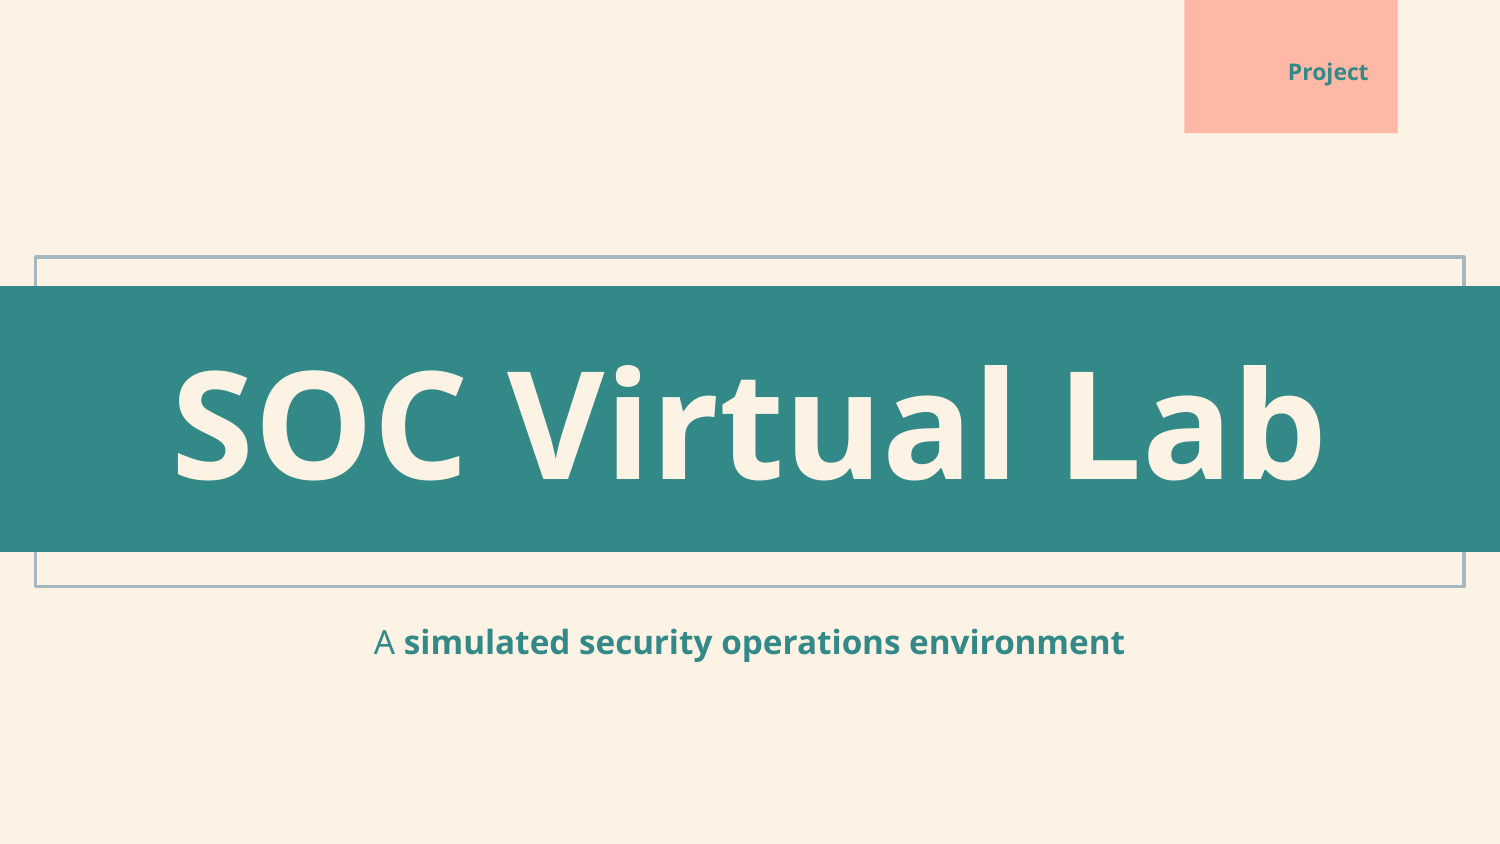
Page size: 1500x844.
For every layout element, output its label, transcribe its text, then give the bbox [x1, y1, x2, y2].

title Project [913, 21, 1384, 101]
title SOC Virtual Lab [117, 312, 1383, 526]
list A simulated security operations environment [308, 606, 1192, 671]
